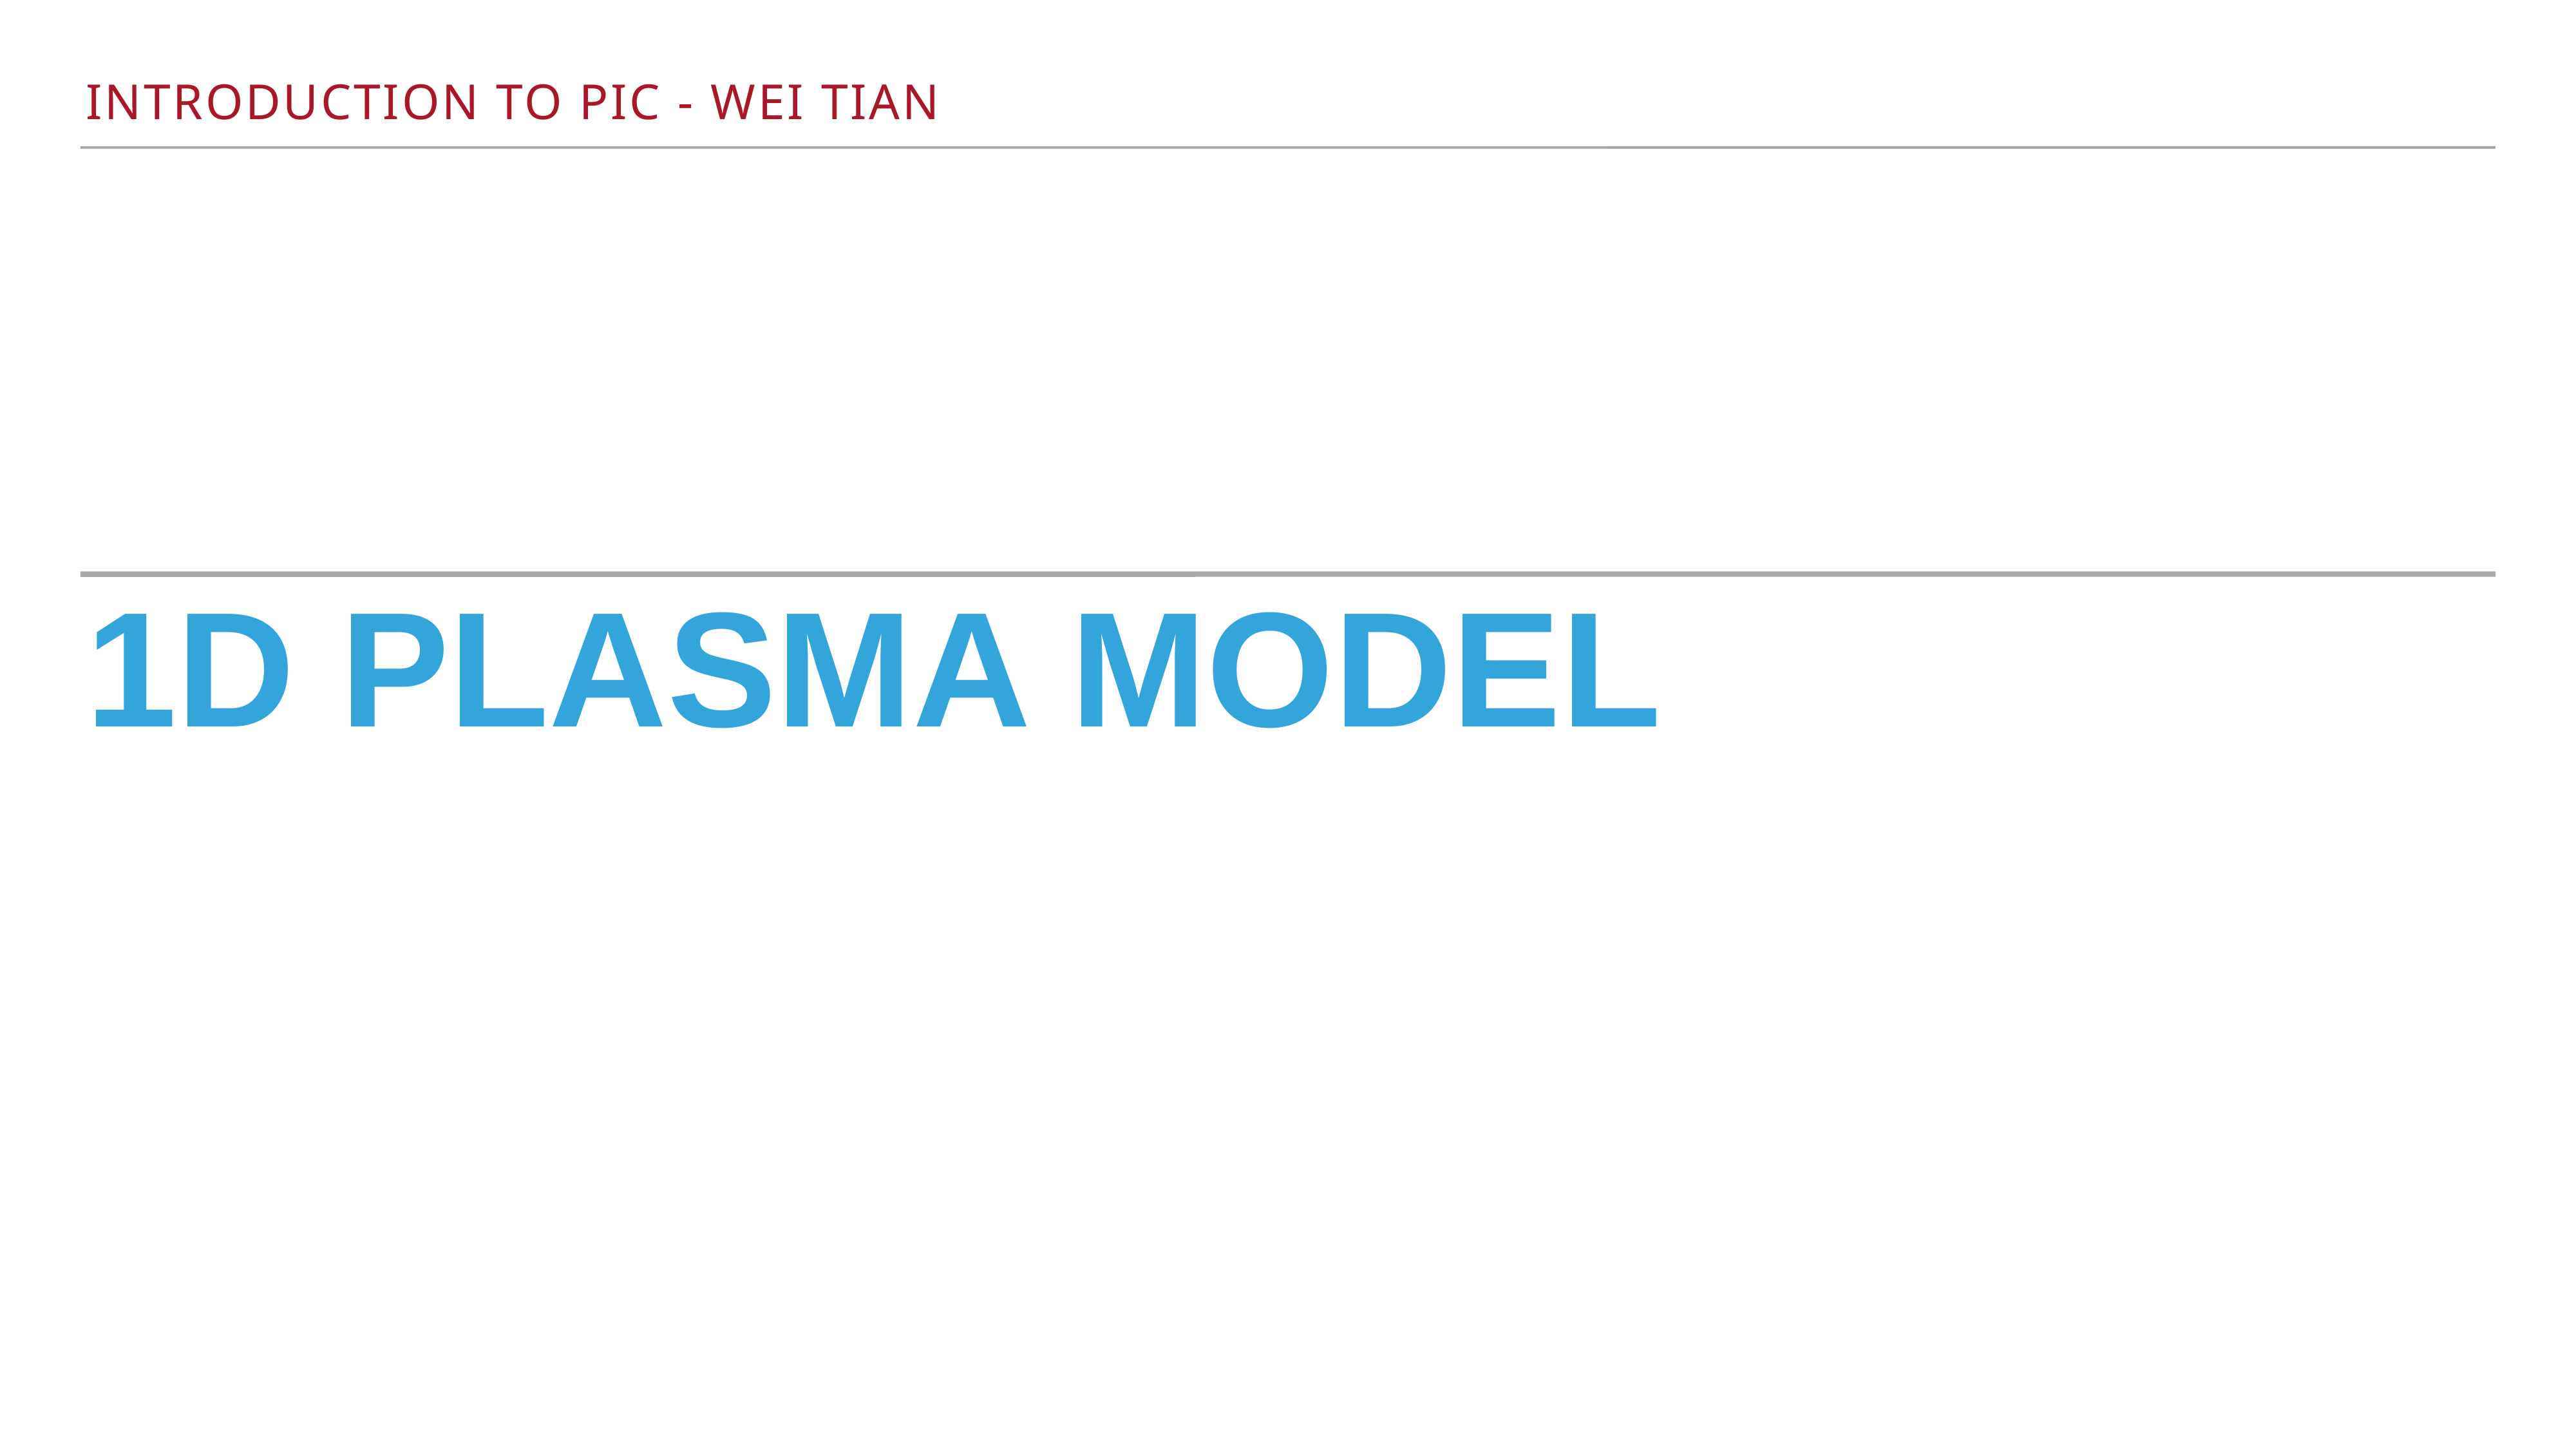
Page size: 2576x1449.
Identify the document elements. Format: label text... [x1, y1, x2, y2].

title 1d plasma model [80, 595, 2496, 999]
